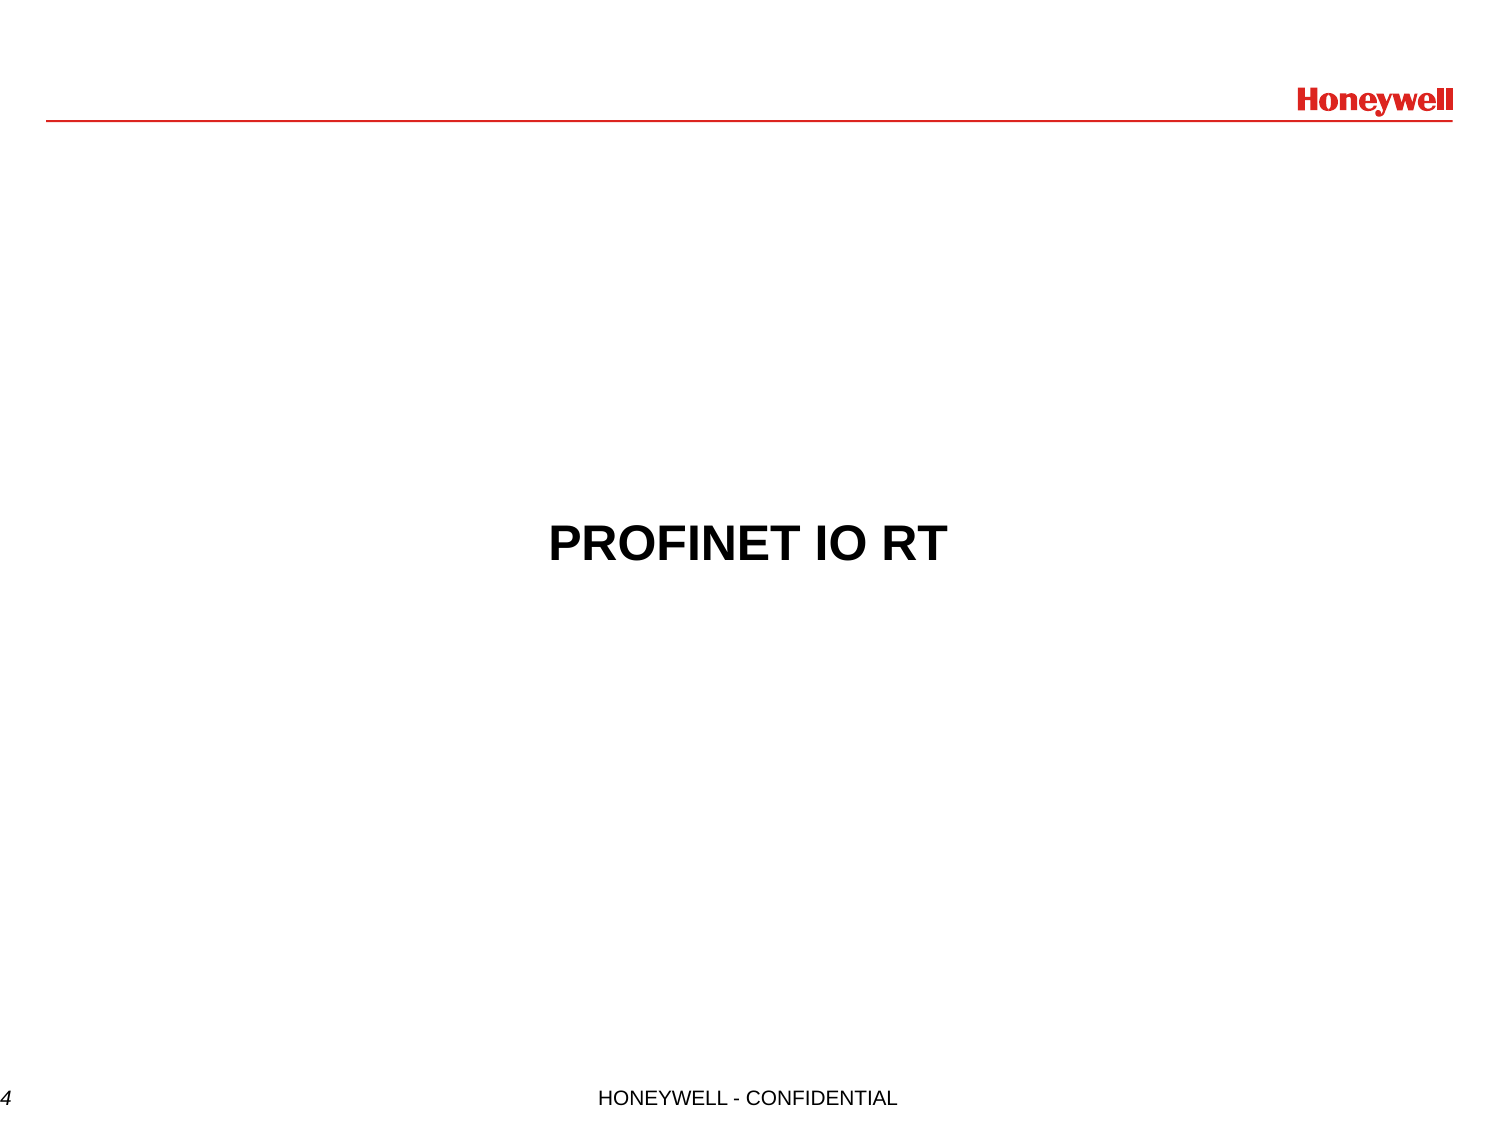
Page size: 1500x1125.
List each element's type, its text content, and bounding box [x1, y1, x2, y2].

list PROFINET IO RT [91, 162, 1405, 989]
